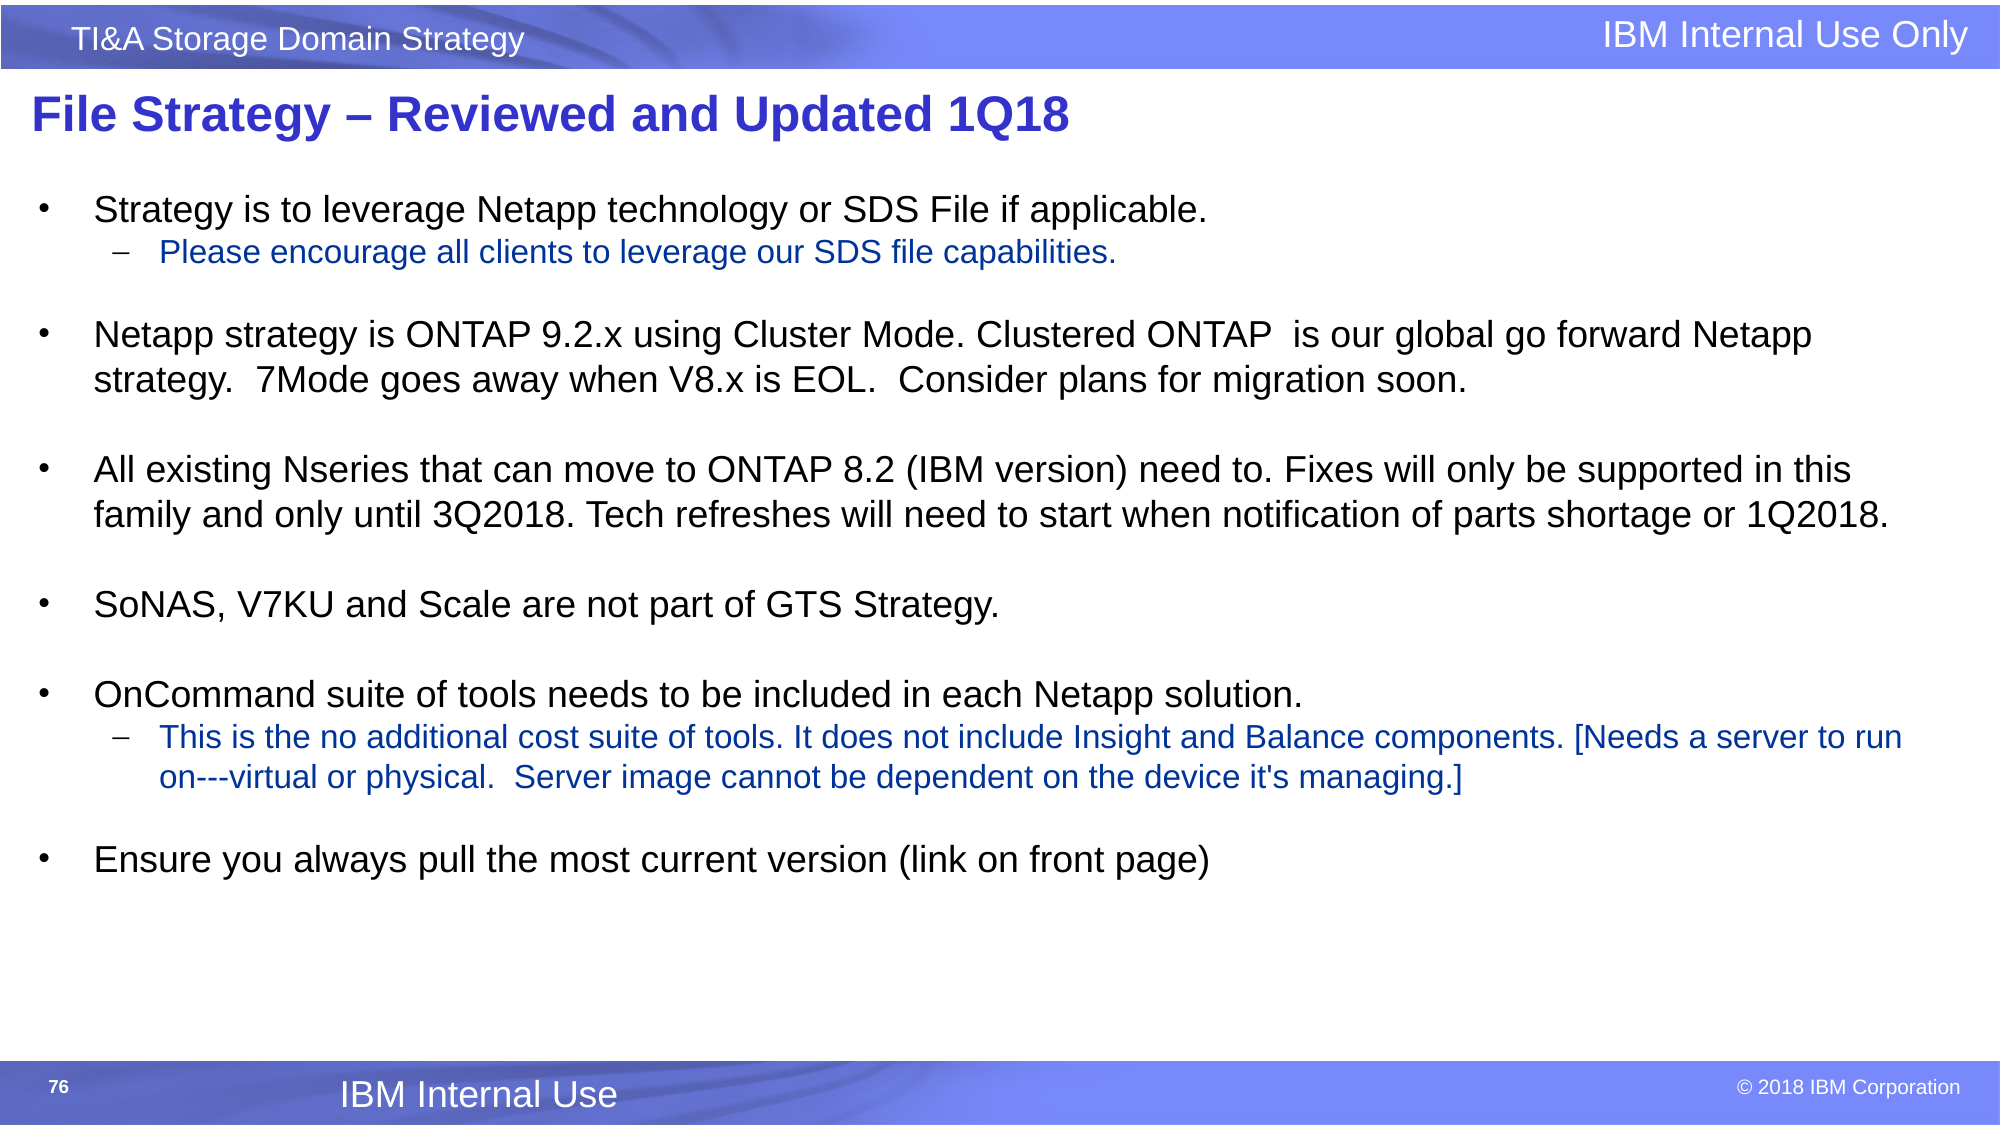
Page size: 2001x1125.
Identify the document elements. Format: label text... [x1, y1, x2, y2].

text_box IBM Internal Use [324, 1062, 713, 1125]
text_box [262, 62, 1615, 73]
title File Strategy – Reviewed and Updated 1Q18 [16, 73, 1820, 150]
picture [1, 5, 2000, 69]
text_box Strategy is to leverage Netapp technology or SDS File if applicable. Please encourage all clients to leverage our SDS file capabilities. Netapp strategy is ONTAP 9.2.x using Cluster Mode. Clustered ONTAP is our global go forward Netapp strategy. 7Mode goes away when V8.x is EOL. Consider plans for migration soon. All existing Nseries that can move to ONTAP 8.2 (IBM version) need to. Fixes will only be supported in this family and only until 3Q2018. Tech refreshes will need to start when notification of parts shortage or 1Q2018. SoNAS, V7KU and Scale are not part of GTS Strategy. OnCommand suite of tools needs to be included in each Netapp solution. This is the no additional cost suite of tools. It does not include Insight and Balance components. [Needs a server to run on---virtual or physical. Server image cannot be dependent on the device it's managing.] Ensure you always pull the most current version (link on front page) [37, 185, 1938, 1011]
picture [0, 1061, 2000, 1125]
